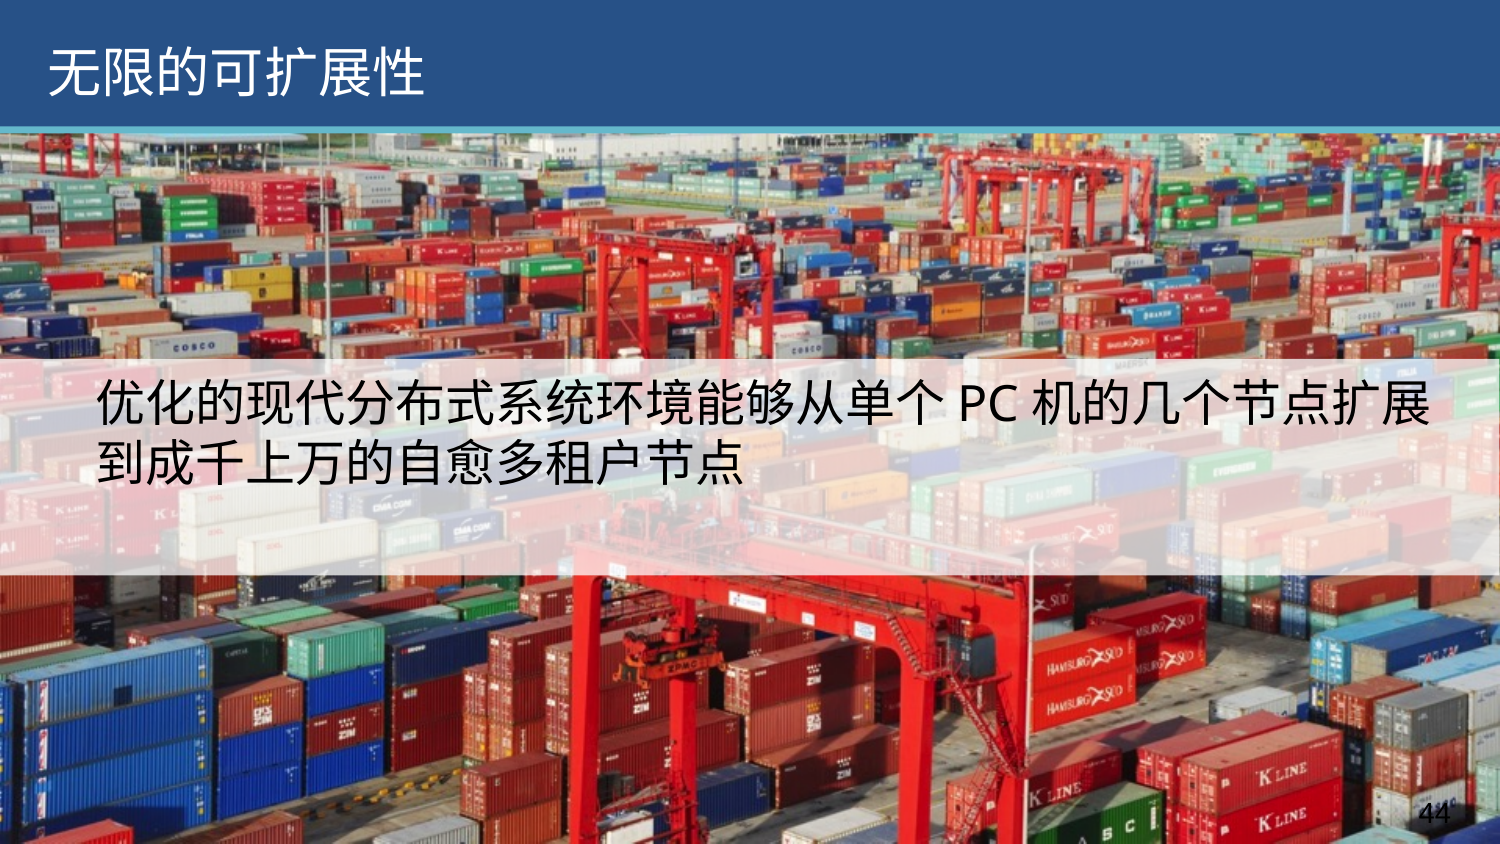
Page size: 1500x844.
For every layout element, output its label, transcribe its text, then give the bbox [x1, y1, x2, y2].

title 无限的可扩展性 [26, 15, 1464, 127]
text_box [0, 127, 1500, 132]
text_box [0, 0, 1500, 127]
picture [0, 133, 1500, 844]
